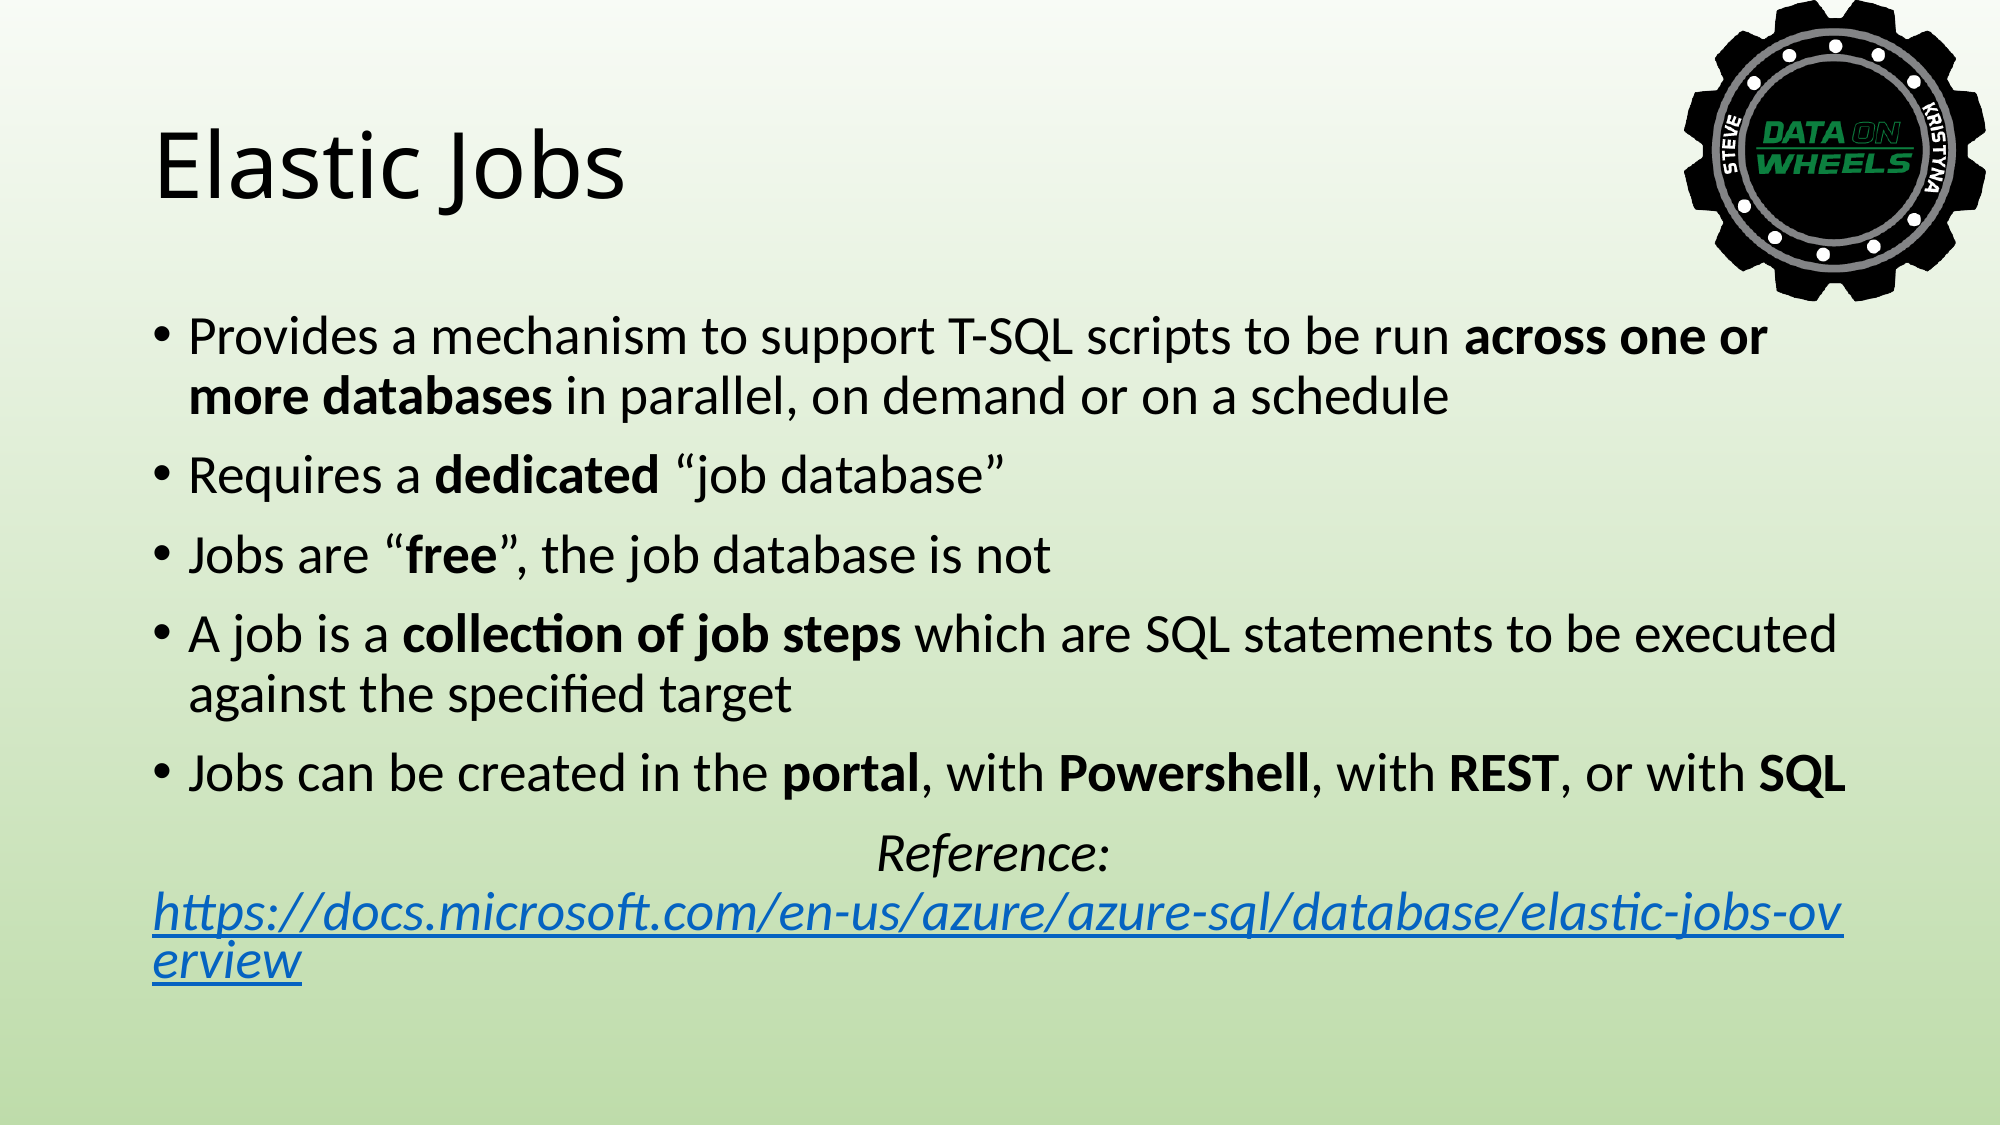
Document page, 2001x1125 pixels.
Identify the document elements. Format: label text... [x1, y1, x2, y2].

list Provides a mechanism to support T-SQL scripts to be run across one or more databases in parallel, on demand or on a schedule Requires a dedicated “job database” Jobs are “free”, the job database is not A job is a collection of job steps which are SQL statements to be executed against the specified target Jobs can be created in the portal, with Powershell, with REST, or with SQL Reference: https://docs.microsoft.com/en-us/azure/azure-sql/database/elastic-jobs-overview [137, 299, 1863, 1014]
title Elastic Jobs [137, 59, 1678, 278]
picture [1684, 0, 1986, 302]
